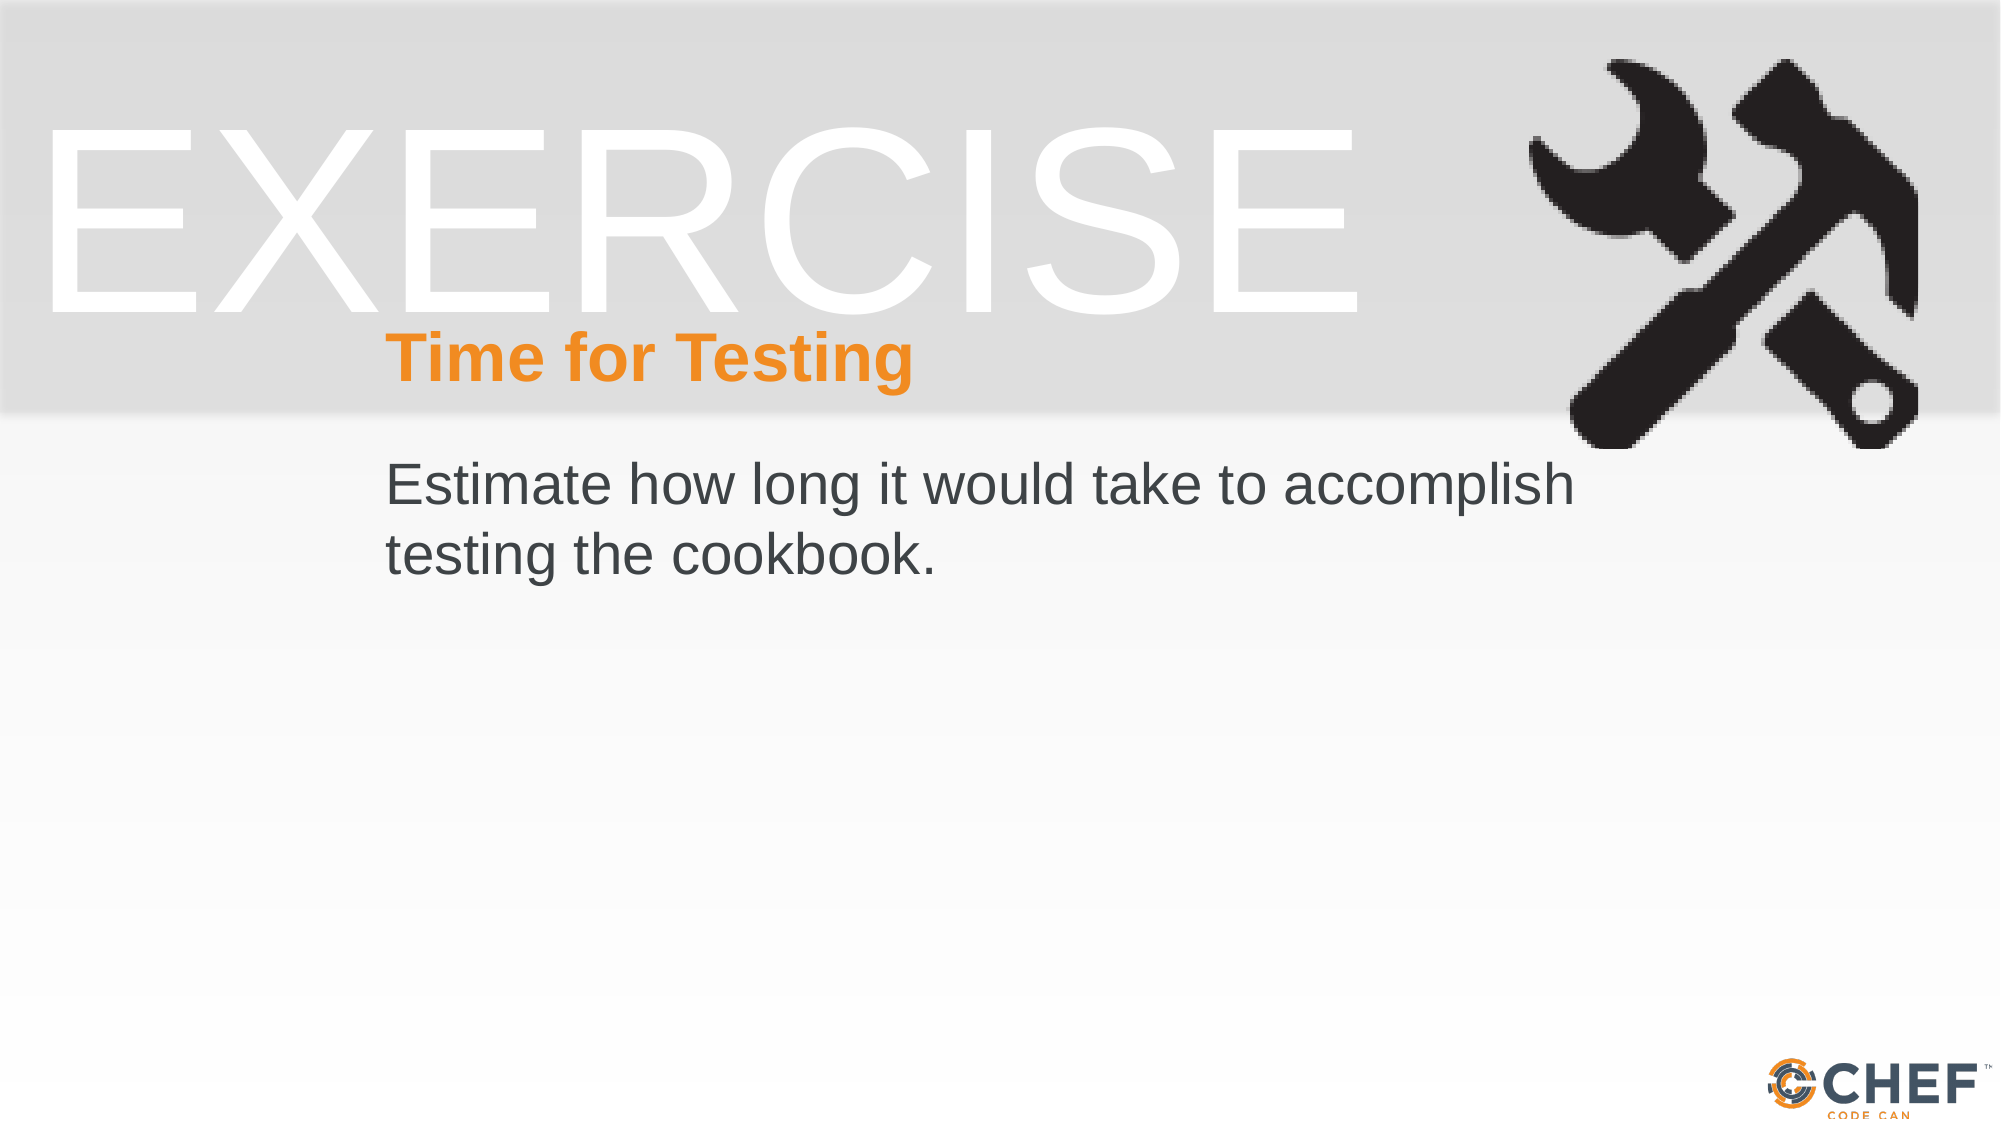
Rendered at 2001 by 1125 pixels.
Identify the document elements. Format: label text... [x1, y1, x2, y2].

title Time for Testing [370, 307, 1721, 412]
subtitle Estimate how long it would take to accomplish testing the cookbook. [370, 431, 1721, 844]
